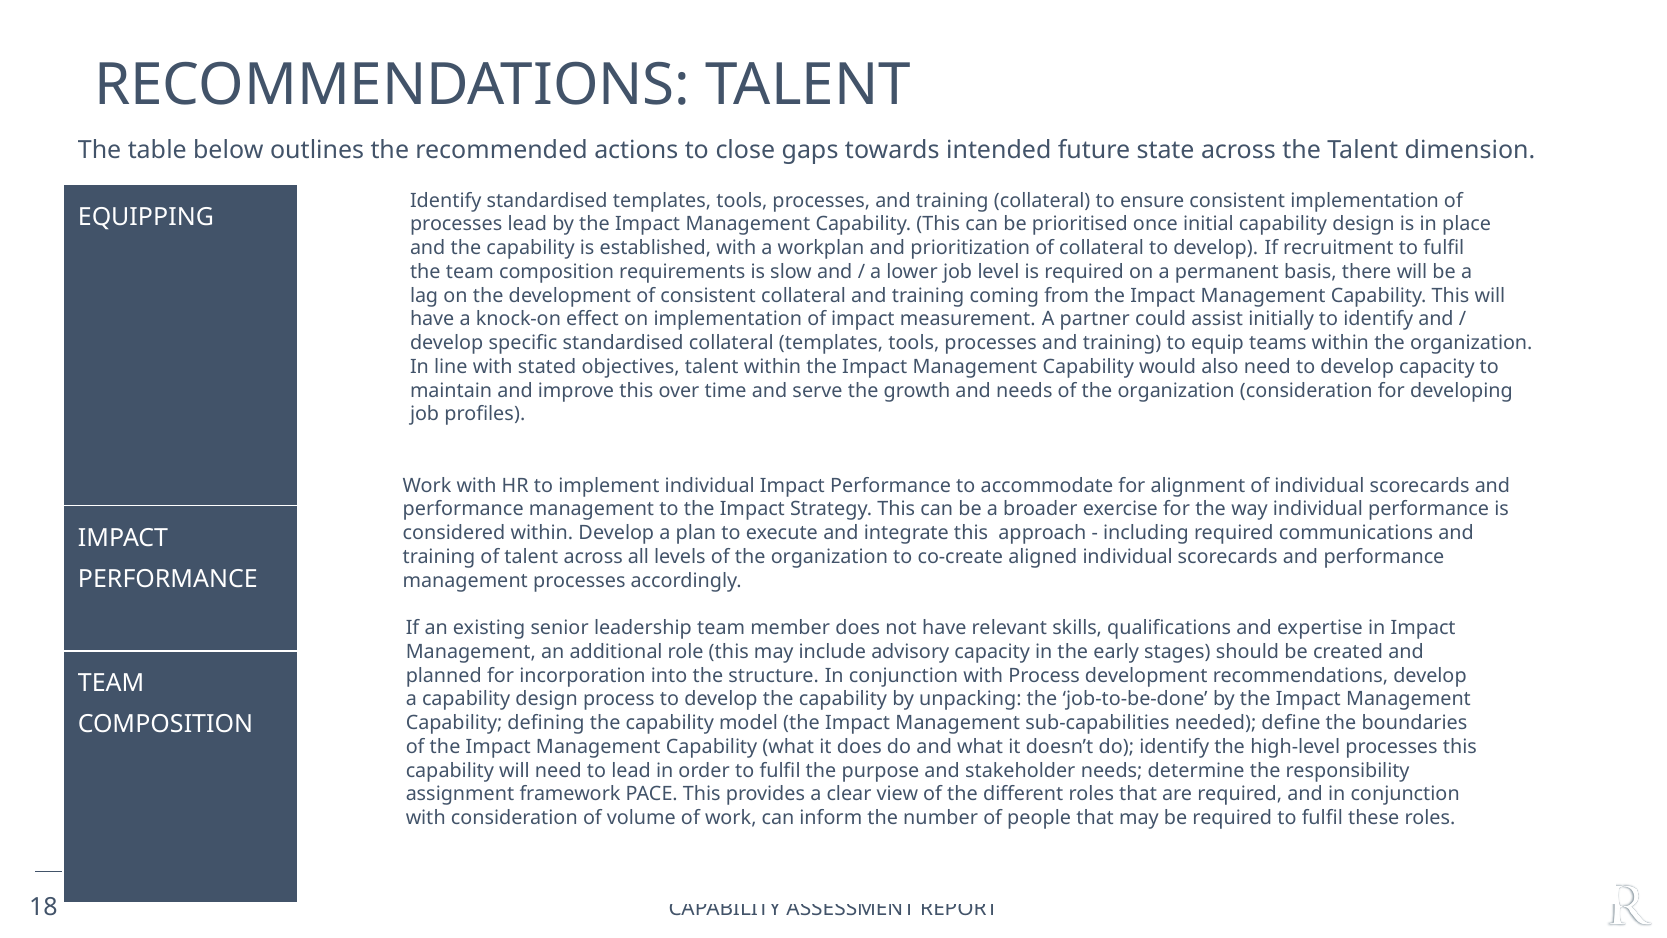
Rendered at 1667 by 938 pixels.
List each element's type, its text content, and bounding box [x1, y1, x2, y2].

table_header [299, 185, 1615, 503]
title Recommendations: TALENT [79, 21, 1588, 141]
slide_number 18 [7, 882, 80, 933]
text_box Identify standardised templates, tools, processes, and training (collateral) to ensure consistent implementation of processes lead by the Impact Management Capability. (This can be prioritised once initial capability design is in place and the capability is established, with a workplan and prioritization of collateral to develop).​ If recruitment to fulfil the team composition requirements is slow and / a lower job level is required on a permanent basis, there will be a lag on the development of consistent collateral and training coming from the Impact Management Capability. This will have a knock-on effect on implementation of impact measurement. ​A partner could assist initially to identify and / develop specific standardised collateral (templates, tools, processes and training) to equip teams within the organization. In line with stated objectives, talent within the Impact Management Capability would also need to develop capacity to maintain and improve this over time and serve the growth and needs of the organization (consideration for developing job profiles). [395, 179, 1555, 433]
list Capability ASSESSMENT Report [412, 904, 1254, 932]
list The table below outlines the recommended actions to close gaps towards intended future state across the Talent dimension. [63, 125, 1571, 181]
table_cell TEAM COMPOSITION [64, 652, 297, 902]
table_header EQUIPPING [64, 185, 297, 505]
text_box Work with HR to implement individual Impact Performance to accommodate for alignment of individual scorecards and performance management to the Impact Strategy. This can be a broader exercise for the way individual performance is considered within.​ Develop a plan to execute and integrate this approach - including required communications and training of talent across all levels of the organization to co-create aligned individual scorecards and performance management processes accordingly. [387, 464, 1532, 599]
text_box If an existing senior leadership team member does not have relevant skills, qualifications and expertise in Impact Management, an additional role (this may include advisory capacity in the early stages) should be created and planned for incorporation into the structure. ​In conjunction with Process development recommendations, develop a capability design process to develop the capability by unpacking: the ‘job-to-be-done’ by the Impact Management Capability; defining the capability model (the Impact Management sub-capabilities needed); define the boundaries of the Impact Management Capability (what it does do and what it doesn’t do); identify the high-level processes this capability will need to lead in order to fulfil the purpose and stakeholder needs; determine the responsibility assignment framework PACE. This provides a clear view of the different roles that are required, and in conjunction with consideration of volume of work, can inform the number of people that may be required to fulfil these roles. [391, 607, 1499, 836]
table_cell [299, 508, 1615, 650]
table_cell IMPACT PERFORMANCE [64, 506, 297, 650]
picture [1605, 882, 1654, 928]
table_cell [299, 652, 1615, 902]
